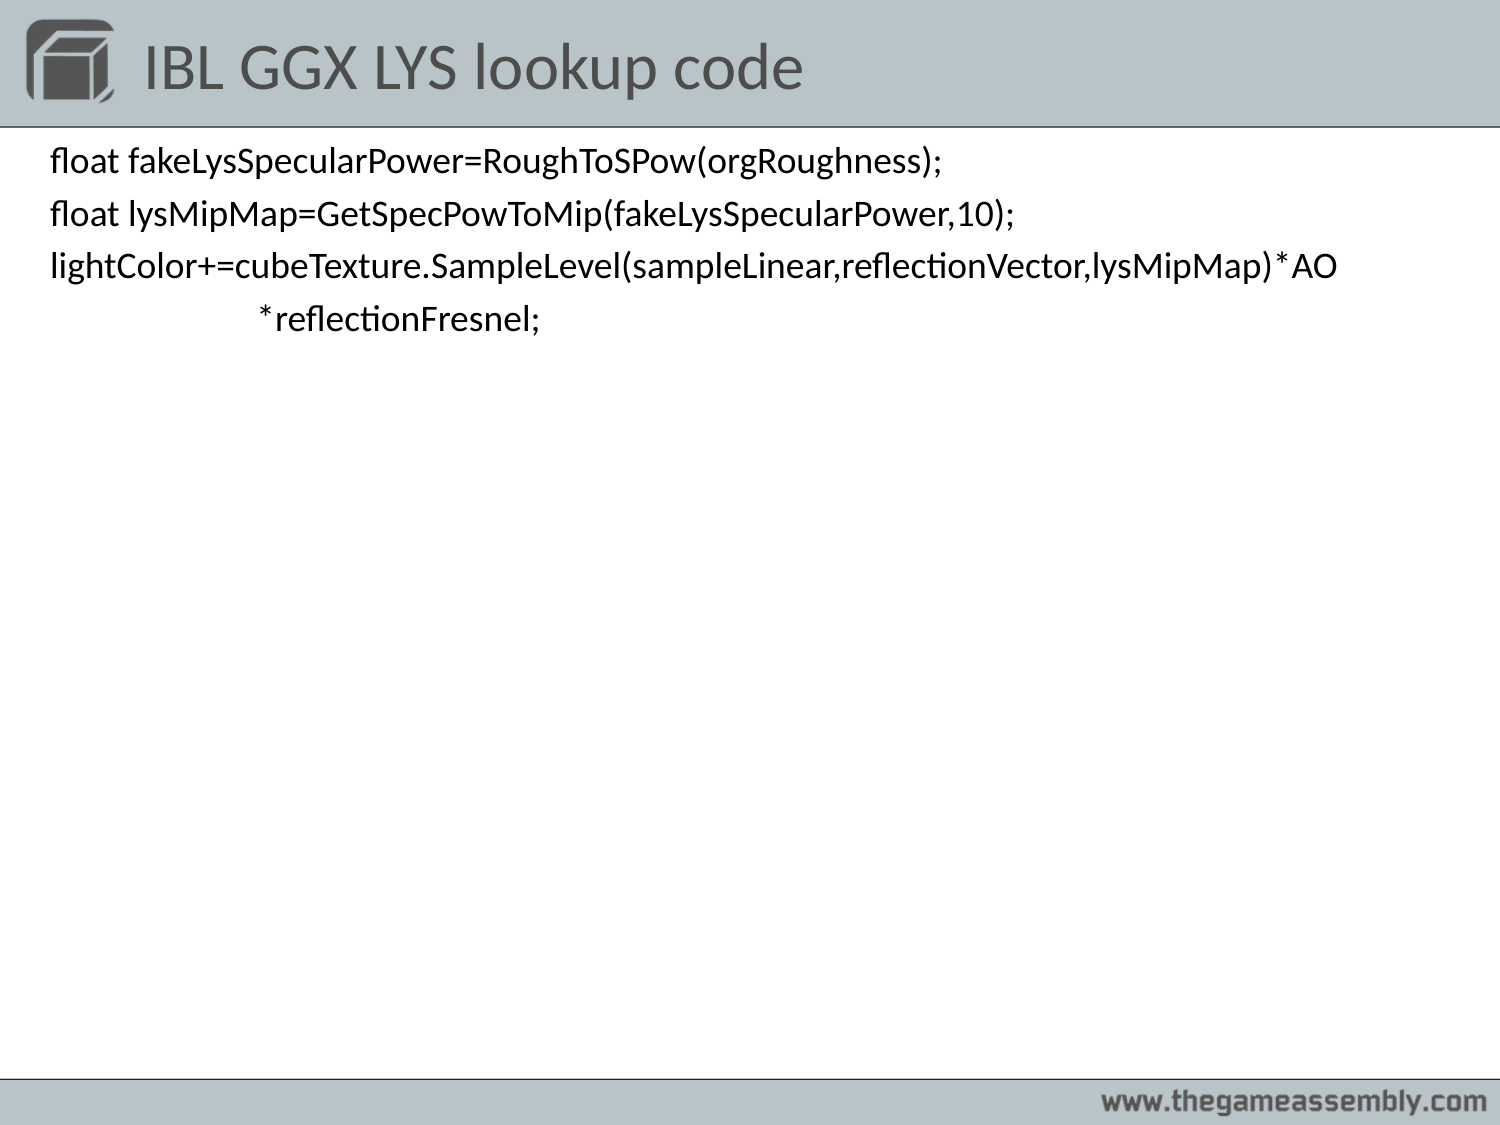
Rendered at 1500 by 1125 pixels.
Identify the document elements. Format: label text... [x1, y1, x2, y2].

picture [0, 0, 1500, 1125]
list float fakeLysSpecularPower=RoughToSPow(orgRoughness); float lysMipMap=GetSpecPowToMip(fakeLysSpecularPower,10); lightColor+=cubeTexture.SampleLevel(sampleLinear,reflectionVector,lysMipMap)*AO *reflectionFresnel; [34, 128, 1466, 1079]
title IBL GGX LYS lookup code [128, 0, 1500, 126]
